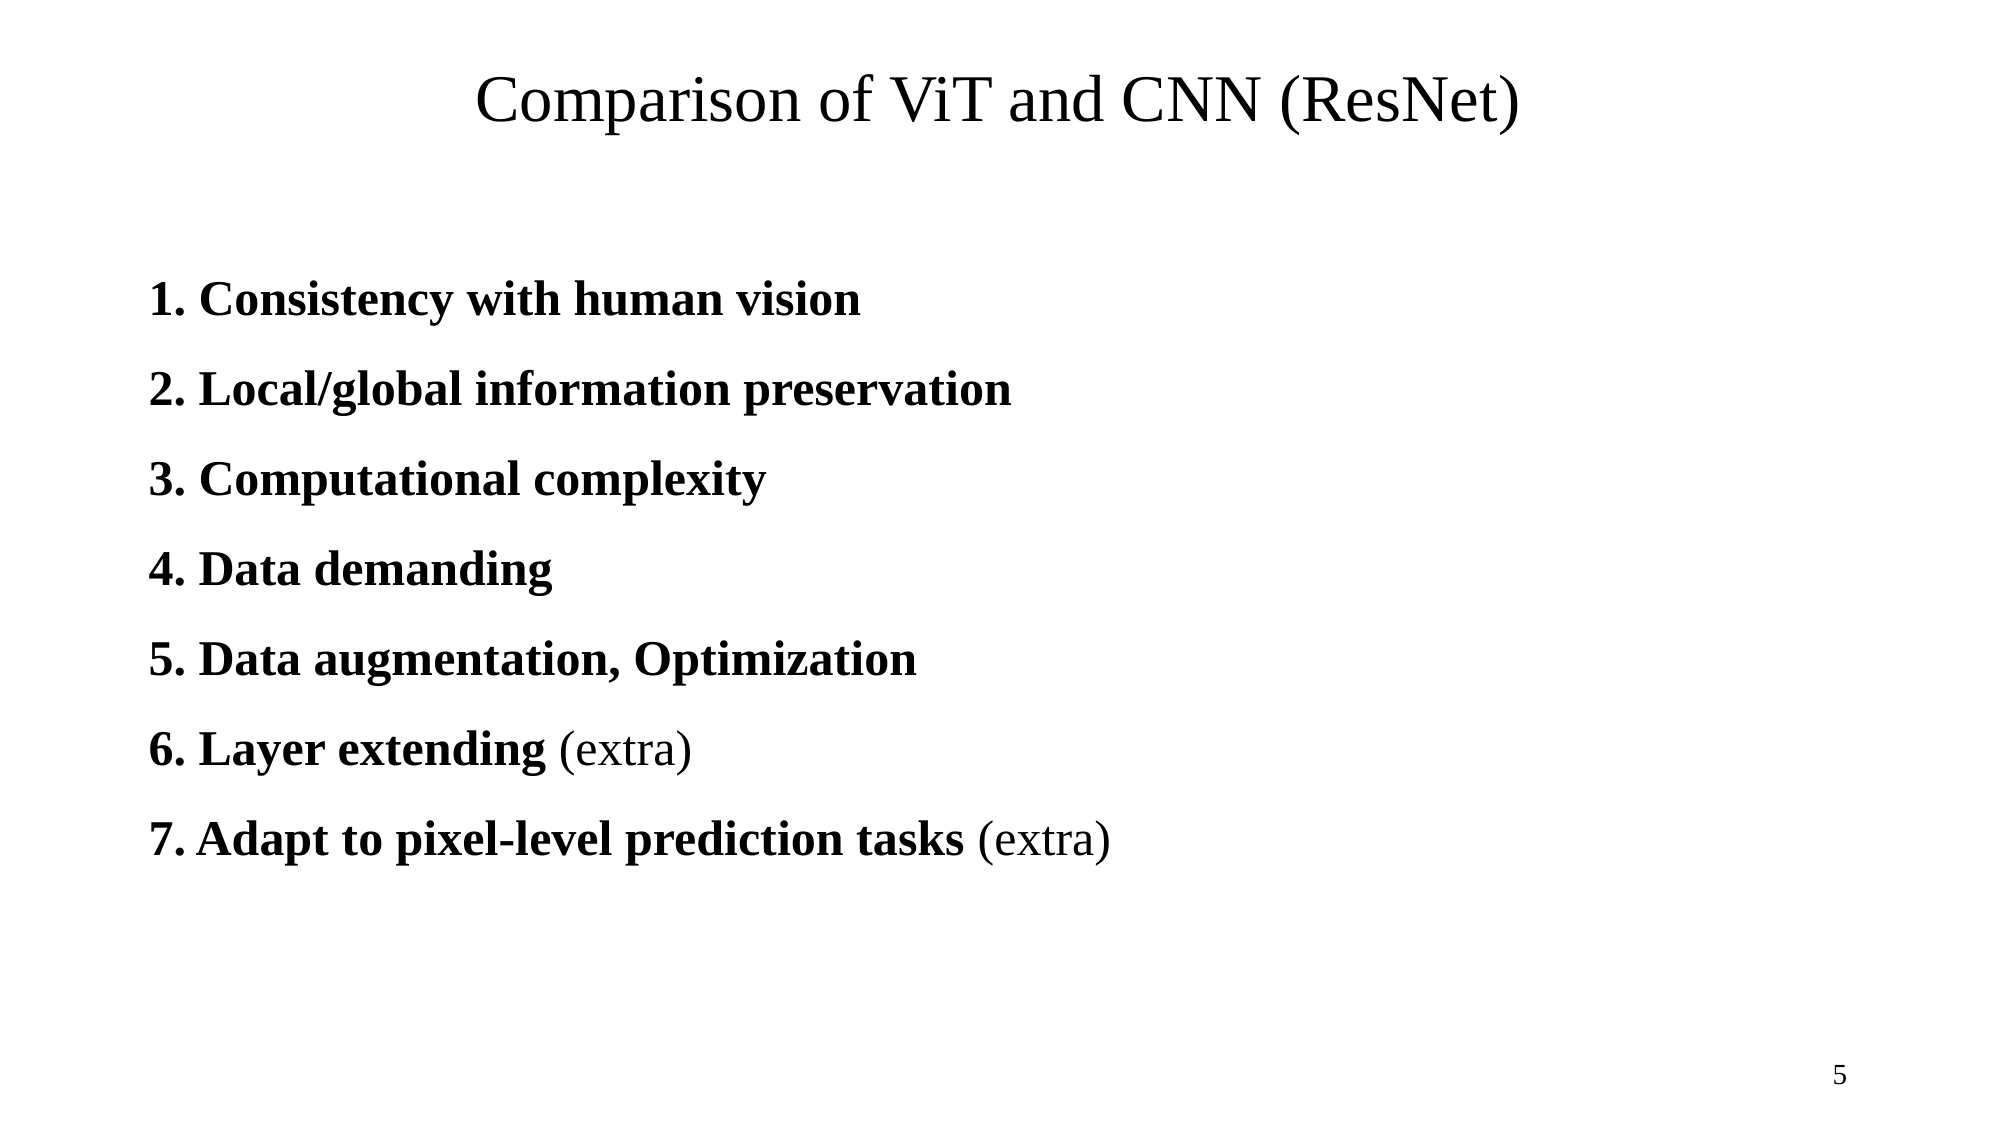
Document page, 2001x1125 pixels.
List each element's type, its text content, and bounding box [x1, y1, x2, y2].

text_box Comparison of ViT and CNN (ResNet) [460, 47, 1537, 143]
text_box 1. Consistency with human vision 2. Local/global information preservation 3. Computational complexity 4. Data demanding 5. Data augmentation, Optimization 6. Layer extending (extra) 7. Adapt to pixel-level prediction tasks (extra) [133, 227, 1413, 873]
slide_number 5 [1412, 1042, 1863, 1103]
